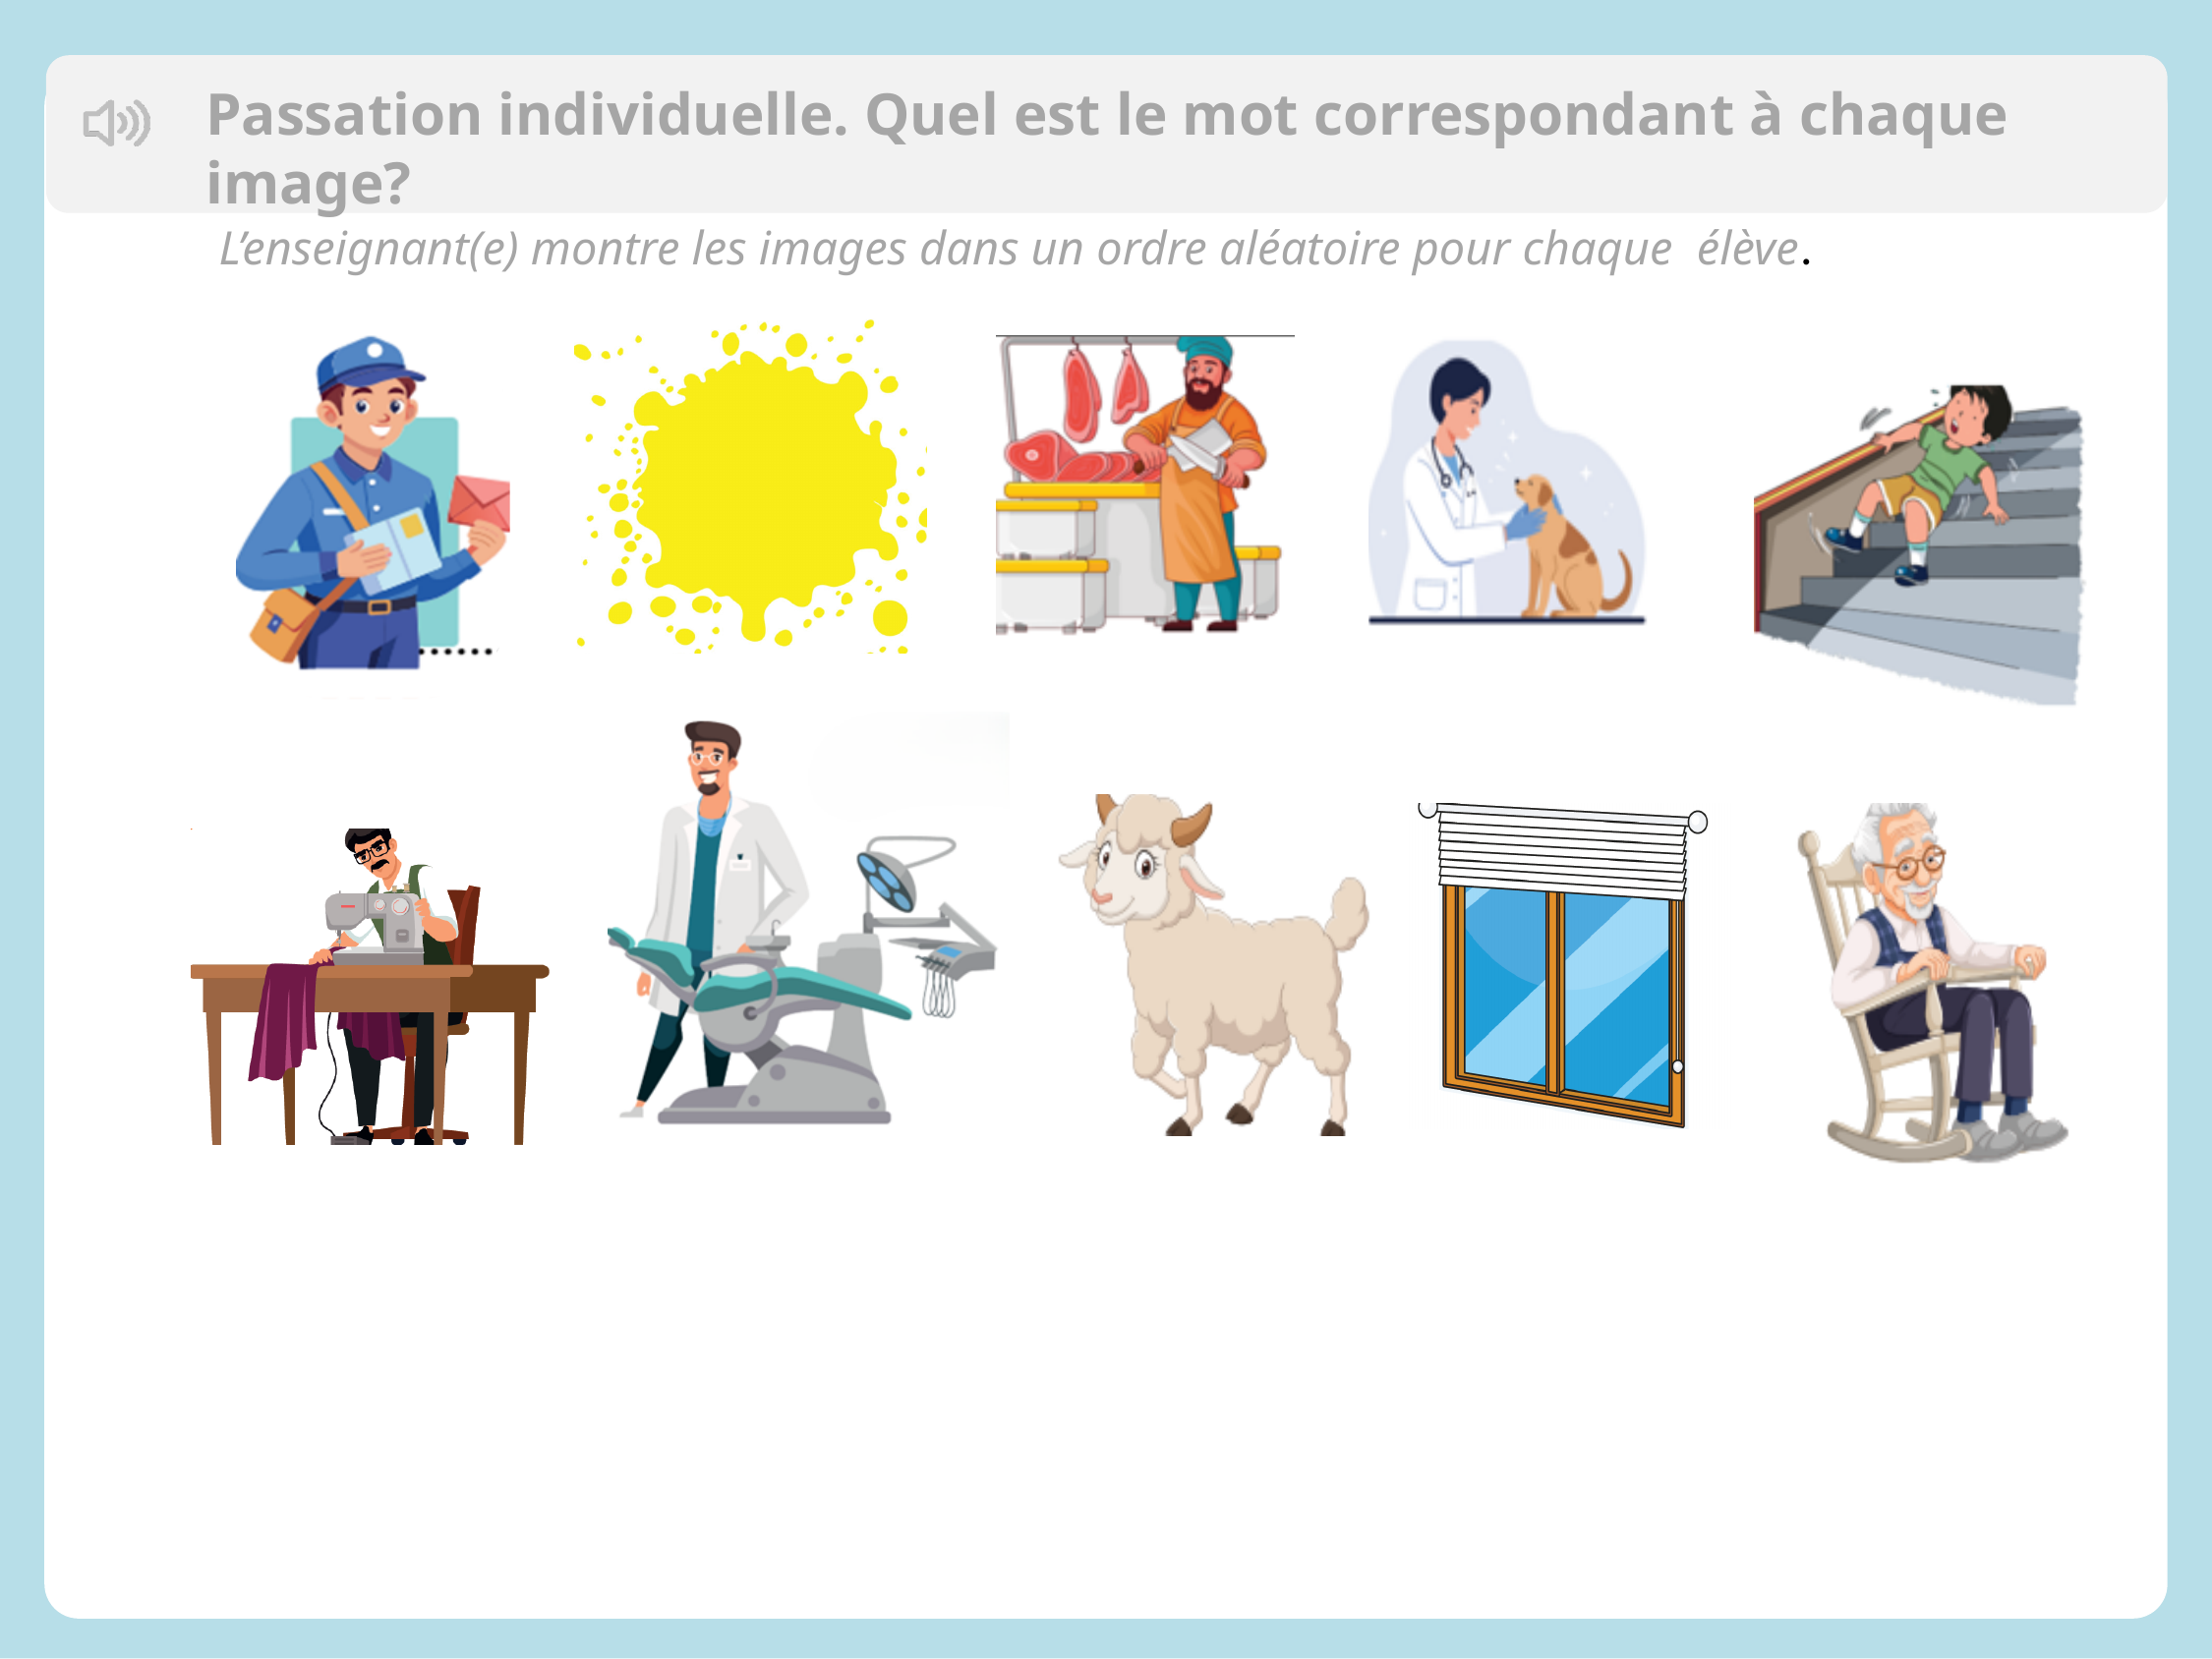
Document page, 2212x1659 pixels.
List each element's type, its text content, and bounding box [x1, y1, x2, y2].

picture [1753, 373, 2111, 712]
text_box Passation individuelle. Quel est le mot correspondant à chaque image? L’enseignant(e) montre les images dans un ordre aléatoire pour chaque élève. [191, 70, 2212, 282]
picture [608, 712, 1011, 1130]
picture [191, 829, 554, 1145]
picture [574, 318, 928, 654]
picture [996, 334, 1295, 665]
picture [1020, 794, 1403, 1136]
text_box [83, 99, 150, 146]
picture [235, 331, 510, 700]
text_box [42, 97, 2170, 1621]
text_box [0, 0, 2212, 1659]
picture [1775, 803, 2089, 1171]
picture [1368, 318, 1668, 660]
picture [1405, 803, 1731, 1129]
text_box [43, 53, 2169, 215]
